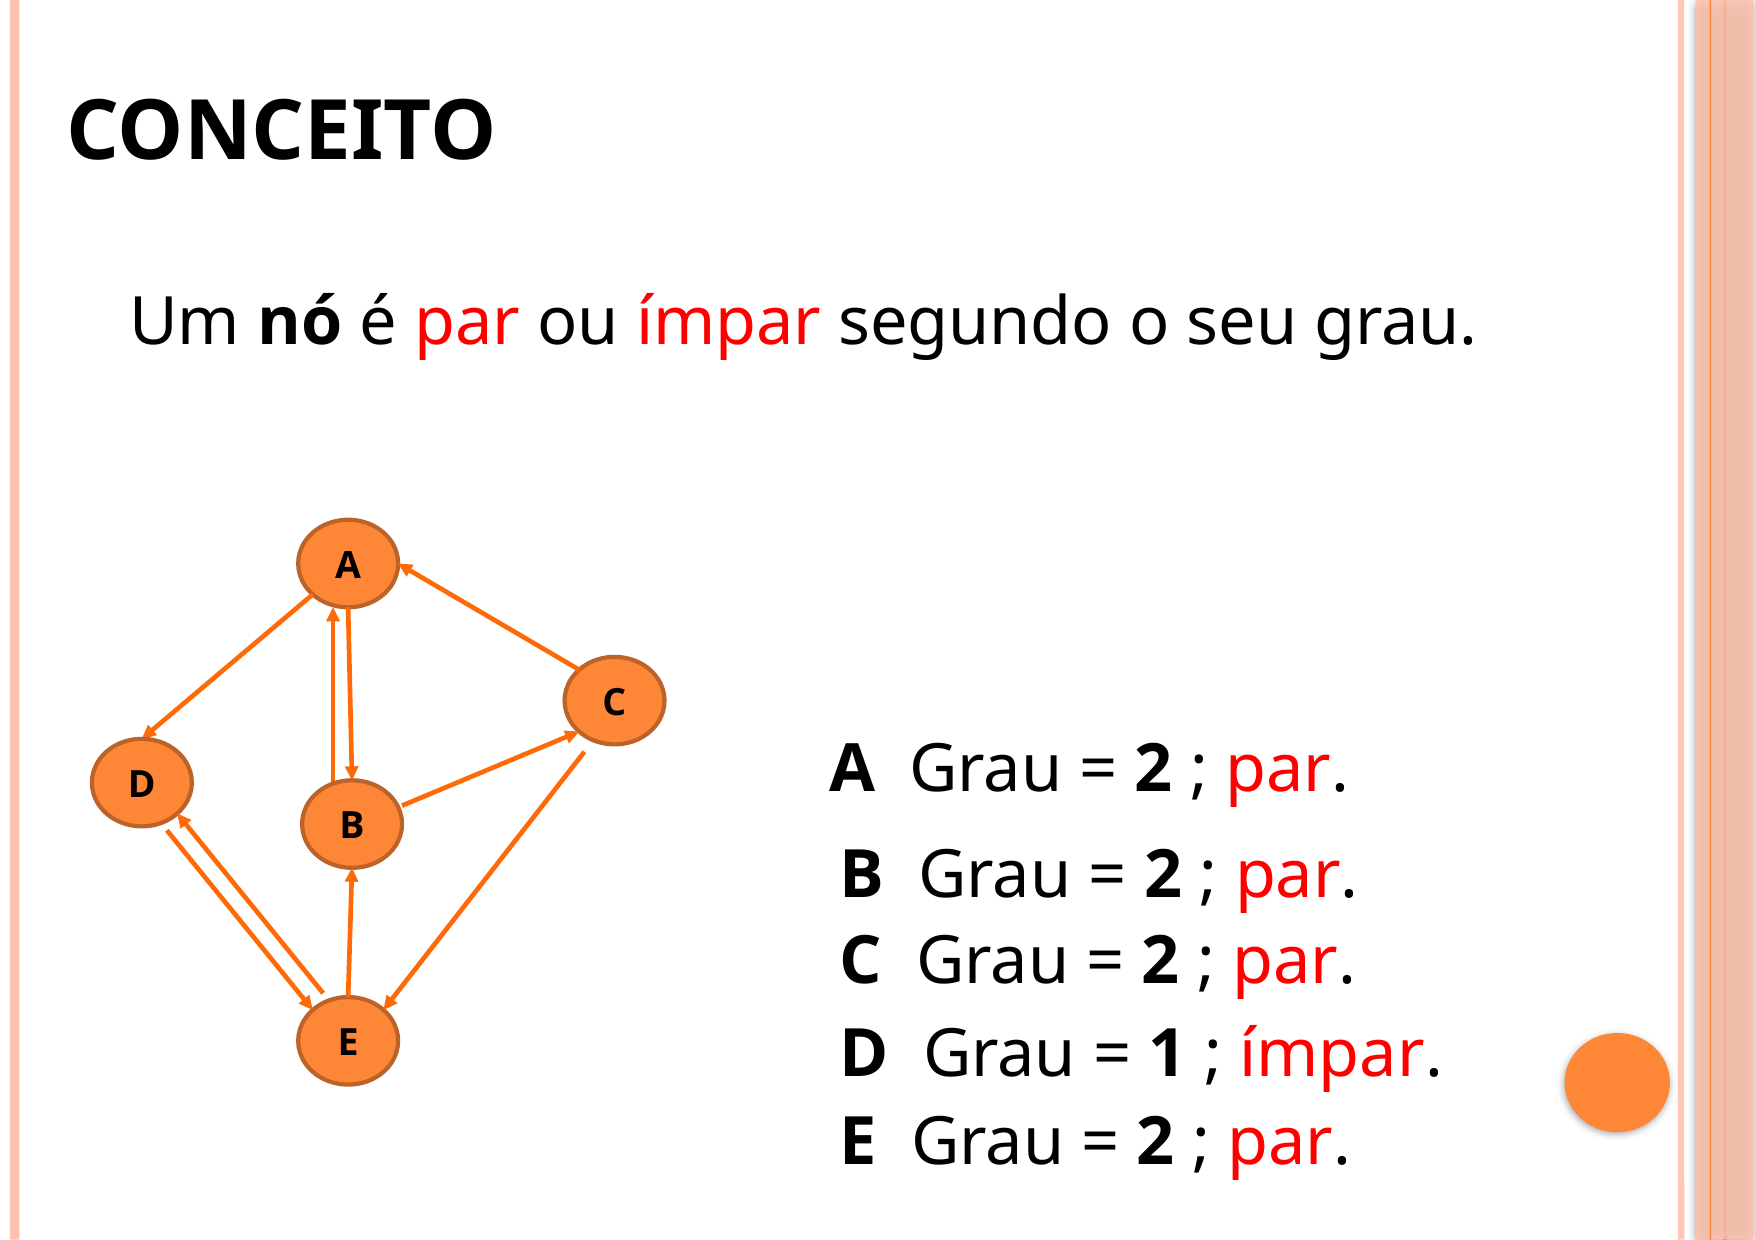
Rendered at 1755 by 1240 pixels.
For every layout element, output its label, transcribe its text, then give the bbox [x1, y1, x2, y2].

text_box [176, 813, 324, 994]
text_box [382, 751, 585, 1011]
text_box B Grau = 2 ; par. [837, 812, 1588, 898]
text_box A Grau = 2 ; par. [827, 706, 1577, 805]
text_box E Grau = 2 ; par. [837, 1080, 1588, 1179]
text_box Um nó é par ou ímpar segundo o seu grau. [127, 259, 1665, 358]
title Conceito [64, 0, 640, 177]
text_box D Grau = 1 ; ímpar. [837, 991, 1588, 1080]
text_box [347, 867, 353, 998]
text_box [347, 606, 353, 781]
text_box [166, 829, 314, 1011]
text_box E [296, 995, 401, 1087]
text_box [141, 593, 314, 740]
text_box B [302, 778, 377, 870]
text_box C [562, 654, 667, 747]
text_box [401, 731, 580, 748]
text_box D [89, 737, 194, 829]
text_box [397, 563, 580, 671]
text_box A [296, 517, 400, 610]
text_box C Grau = 2 ; par. [837, 898, 1588, 991]
